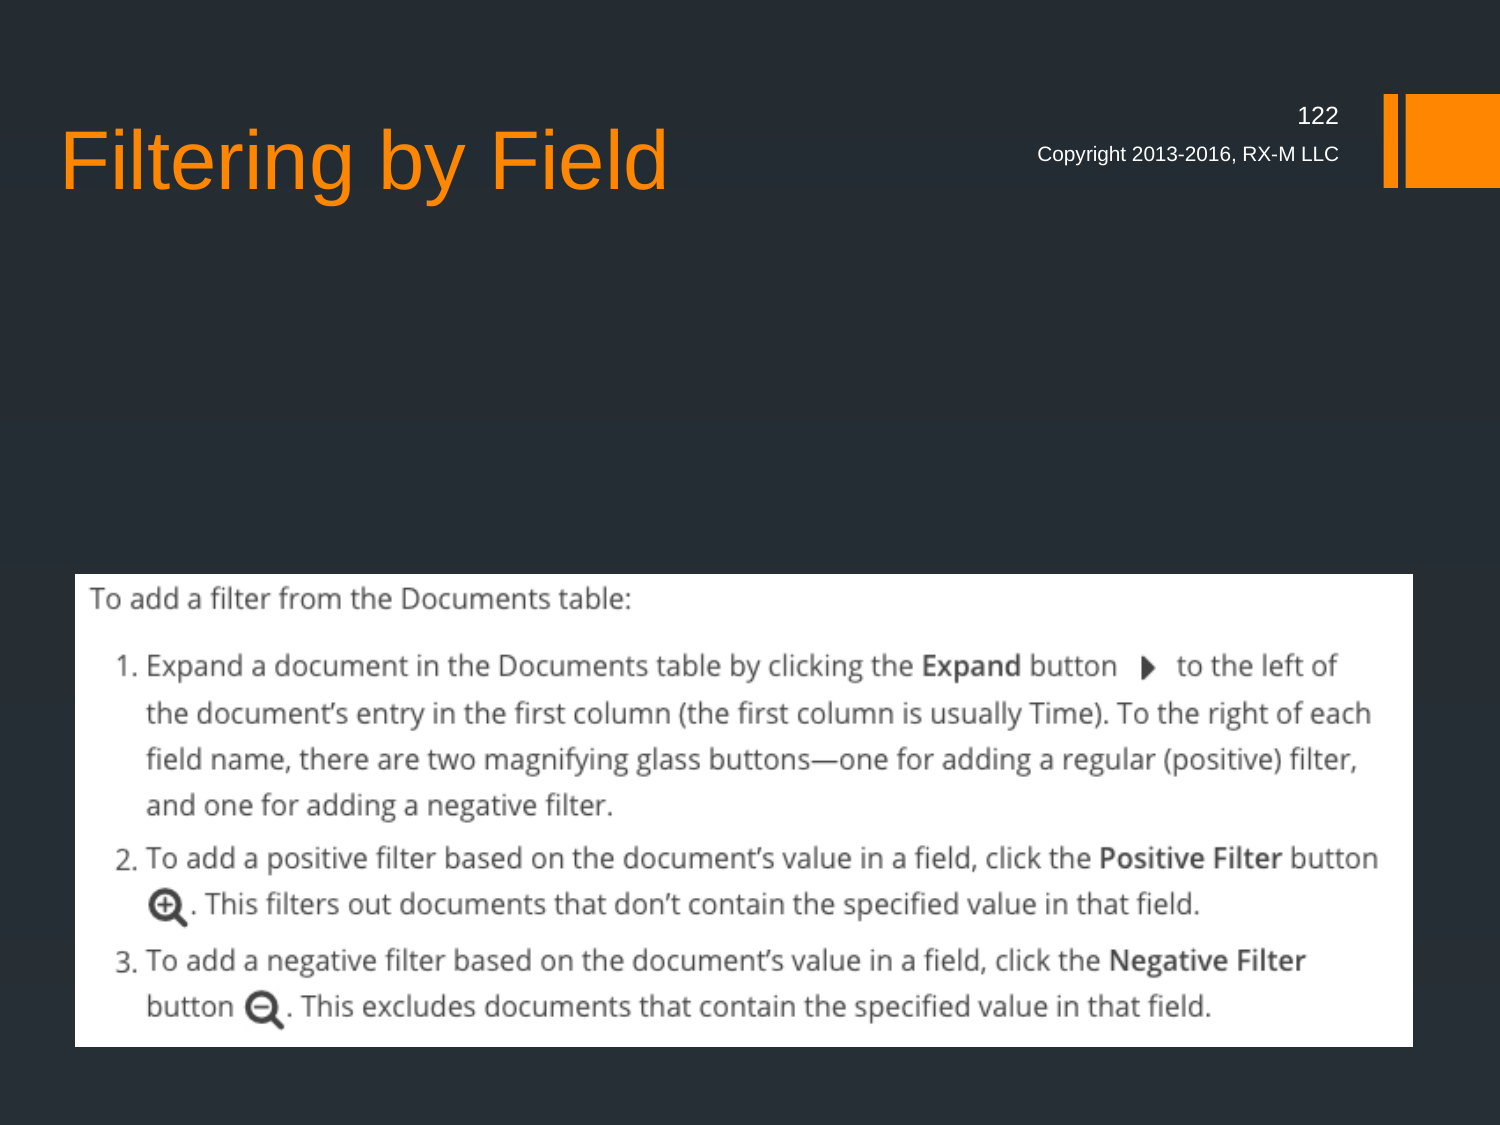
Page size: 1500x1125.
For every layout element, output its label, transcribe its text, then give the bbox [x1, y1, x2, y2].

title Filtering by Field [44, 24, 1245, 214]
slide_number 122 [1199, 90, 1355, 140]
picture [74, 574, 1413, 1048]
footer Copyright 2013-2016, RX-M LLC [985, 140, 1355, 190]
